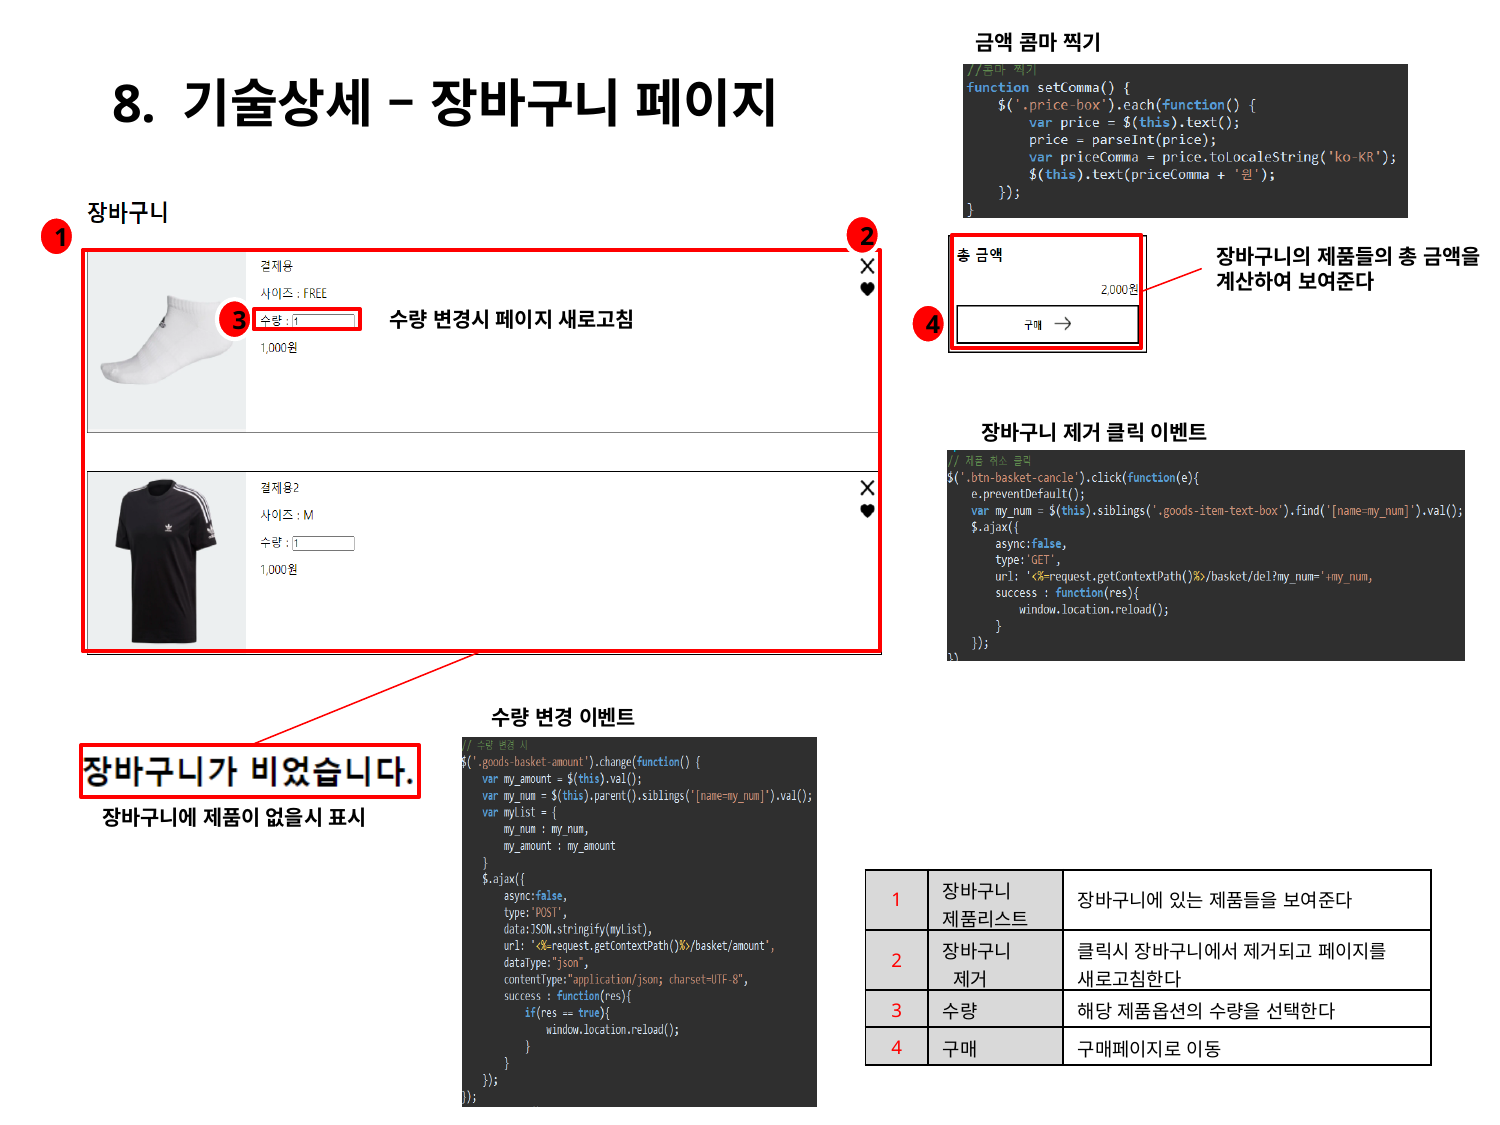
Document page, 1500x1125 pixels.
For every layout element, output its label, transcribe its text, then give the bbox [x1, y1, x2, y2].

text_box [249, 651, 482, 746]
table_cell 구매페이지로 이동 [1064, 1028, 1430, 1064]
table_header 장바구니에 있는 제품들을 보여준다 [1064, 871, 1430, 929]
table_cell 수량 [929, 991, 1062, 1026]
text_box 장바구니의 제품들의 총 금액을 계산하여 보여준다 [1201, 236, 1500, 301]
text_box 8. 기술상세 – 장바구니 페이지 [97, 62, 795, 140]
text_box 1 [36, 214, 71, 259]
picture [76, 64, 1465, 691]
text_box 금액 콤마 찍기 [961, 22, 1117, 63]
table_header 1 [866, 871, 927, 929]
table_cell 해당 제품옵션의 수량을 선택한다 [1064, 991, 1430, 1026]
text_box 수량 변경 이벤트 [485, 699, 651, 735]
table_cell 구매 [929, 1028, 1062, 1064]
table_cell 2 [866, 931, 927, 989]
table_header 장바구니 제품리스트 [929, 871, 1062, 929]
picture [80, 737, 818, 1107]
text_box 장바구니 제거 클릭 이벤트 [1168, 412, 1223, 448]
table_cell 4 [866, 1028, 927, 1064]
table_cell 클릭시 장바구니에서 제거되고 페이지를 새로고침한다 [1064, 931, 1430, 989]
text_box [1140, 268, 1186, 292]
table_cell 장바구니 제거 [929, 931, 1062, 989]
table_cell 3 [866, 991, 927, 1026]
